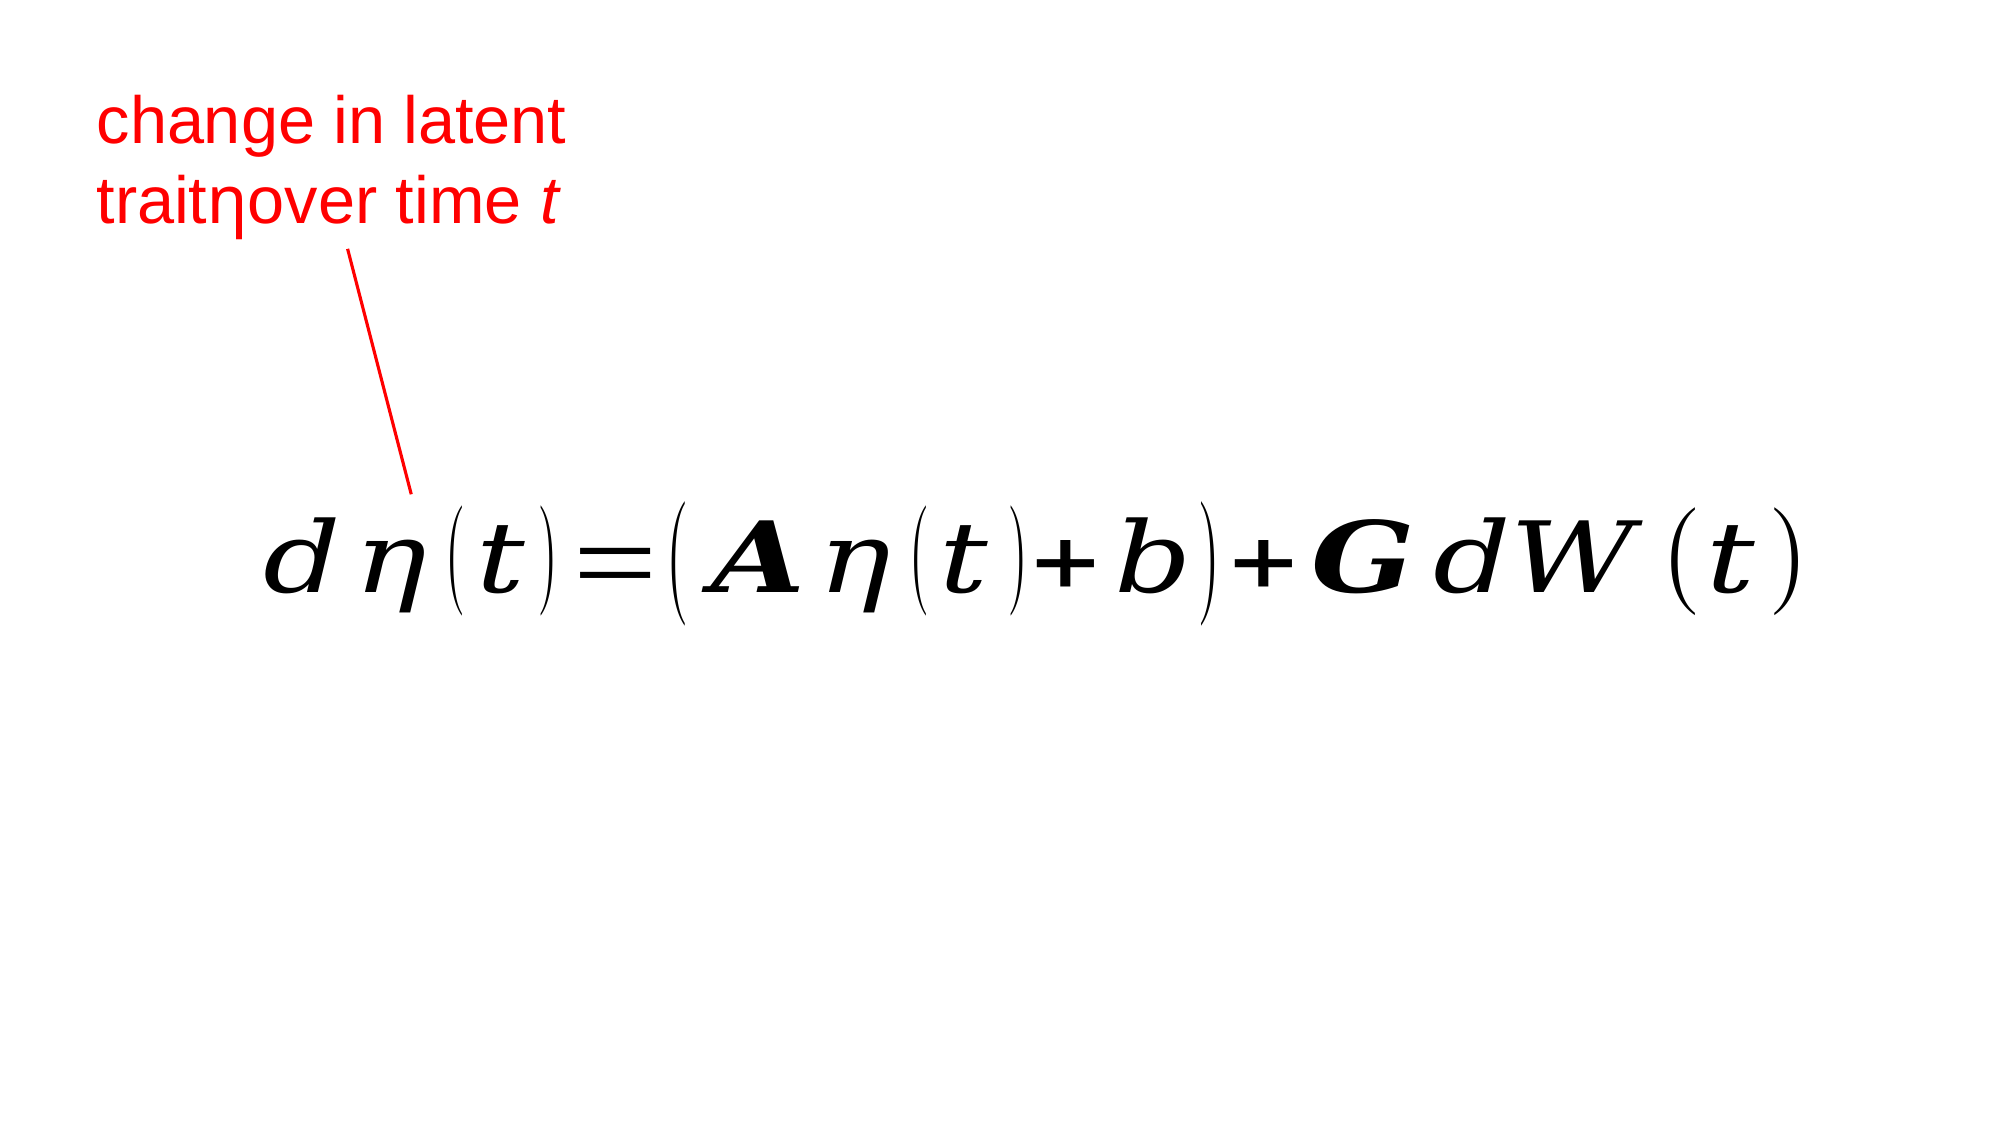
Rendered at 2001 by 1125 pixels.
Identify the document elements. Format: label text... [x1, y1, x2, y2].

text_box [347, 248, 412, 495]
text_box change in latent traitηover time t [81, 69, 704, 244]
